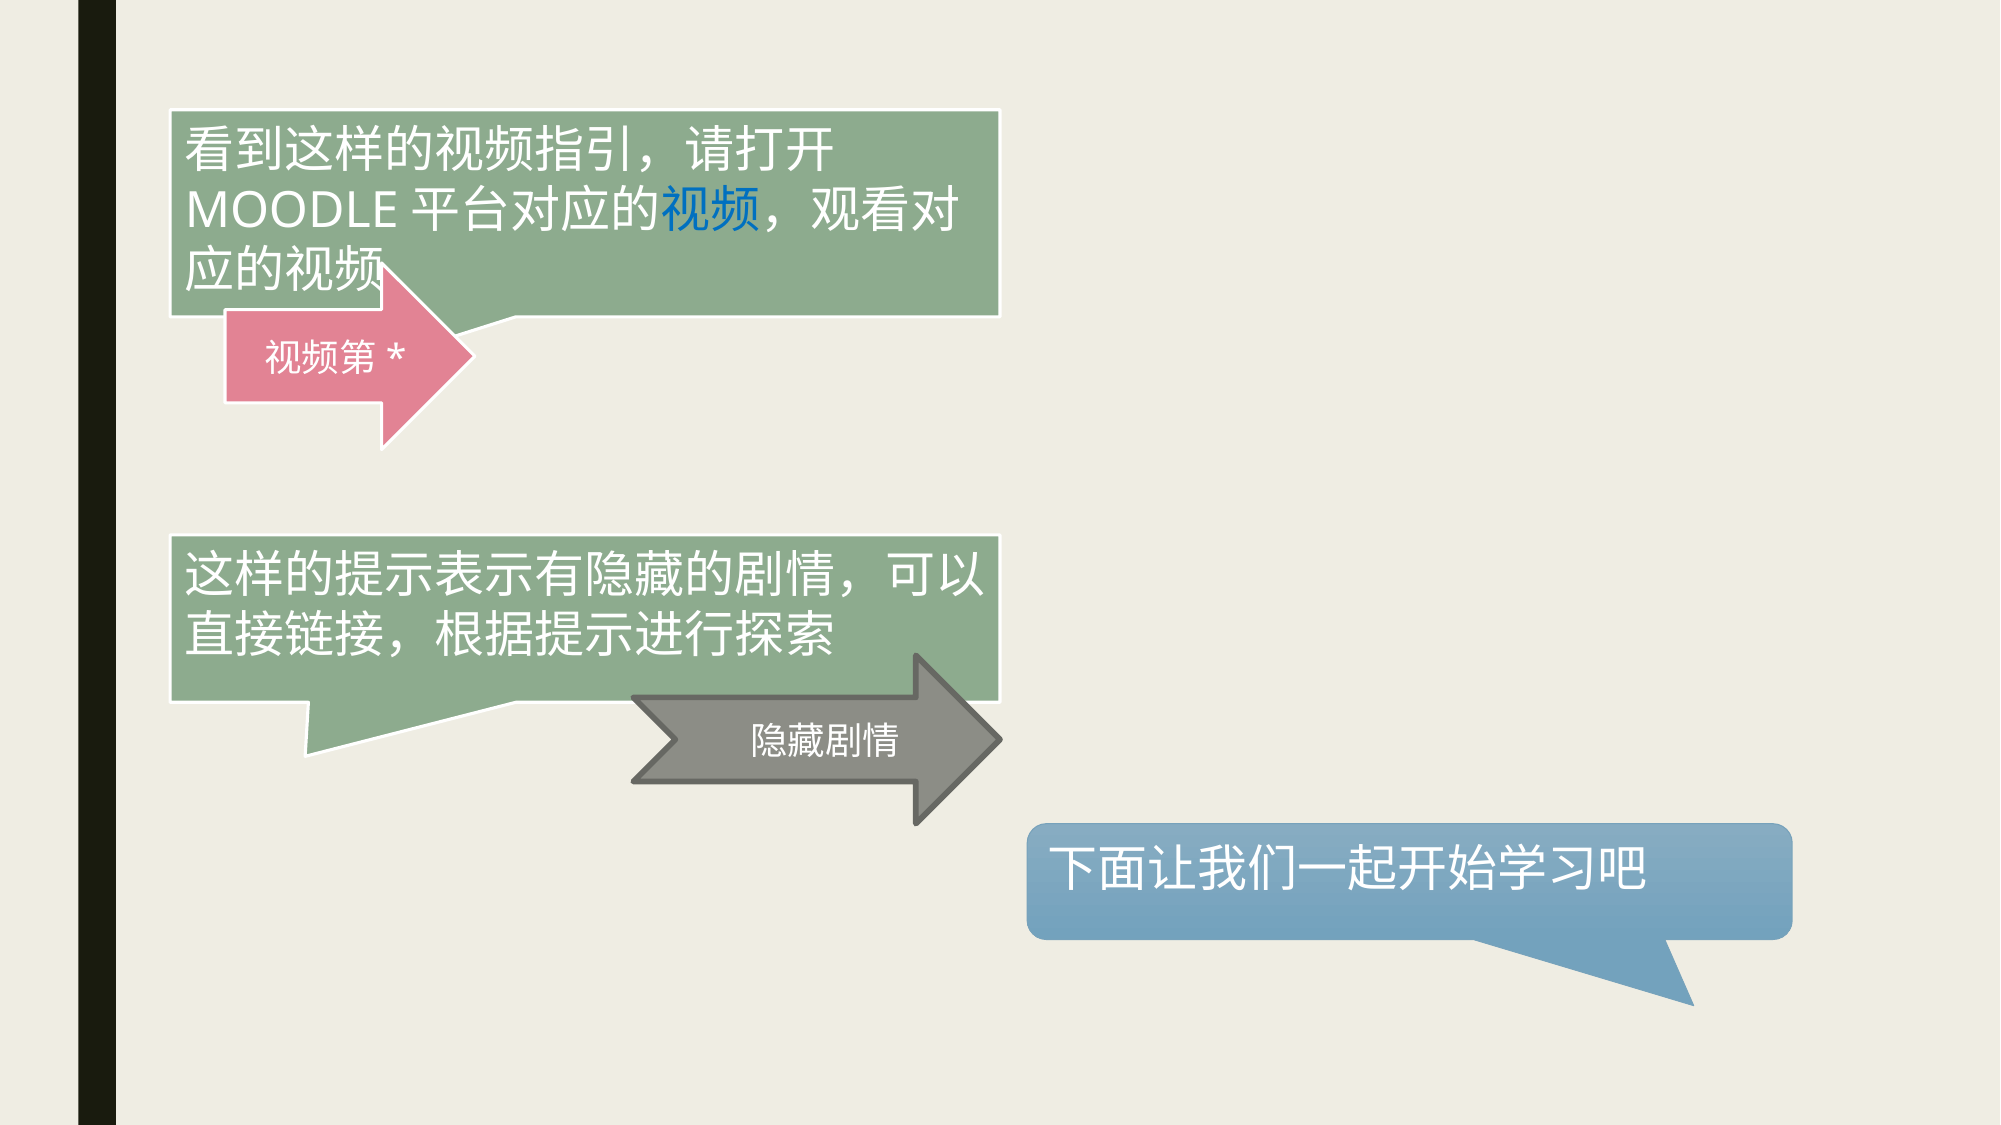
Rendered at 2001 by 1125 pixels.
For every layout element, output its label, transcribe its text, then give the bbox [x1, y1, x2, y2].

text_box 视频第* [223, 261, 477, 452]
text_box 下面让我们一起开始学习吧 [1026, 823, 1793, 1007]
text_box 这样的提示表示有隐藏的剧情，可以直接链接，根据提示进行探索 [168, 533, 1002, 758]
text_box 隐藏剧情 [630, 652, 1003, 827]
text_box 看到这样的视频指引，请打开MOODLE平台对应的视频，观看对应的视频 [168, 108, 1002, 337]
